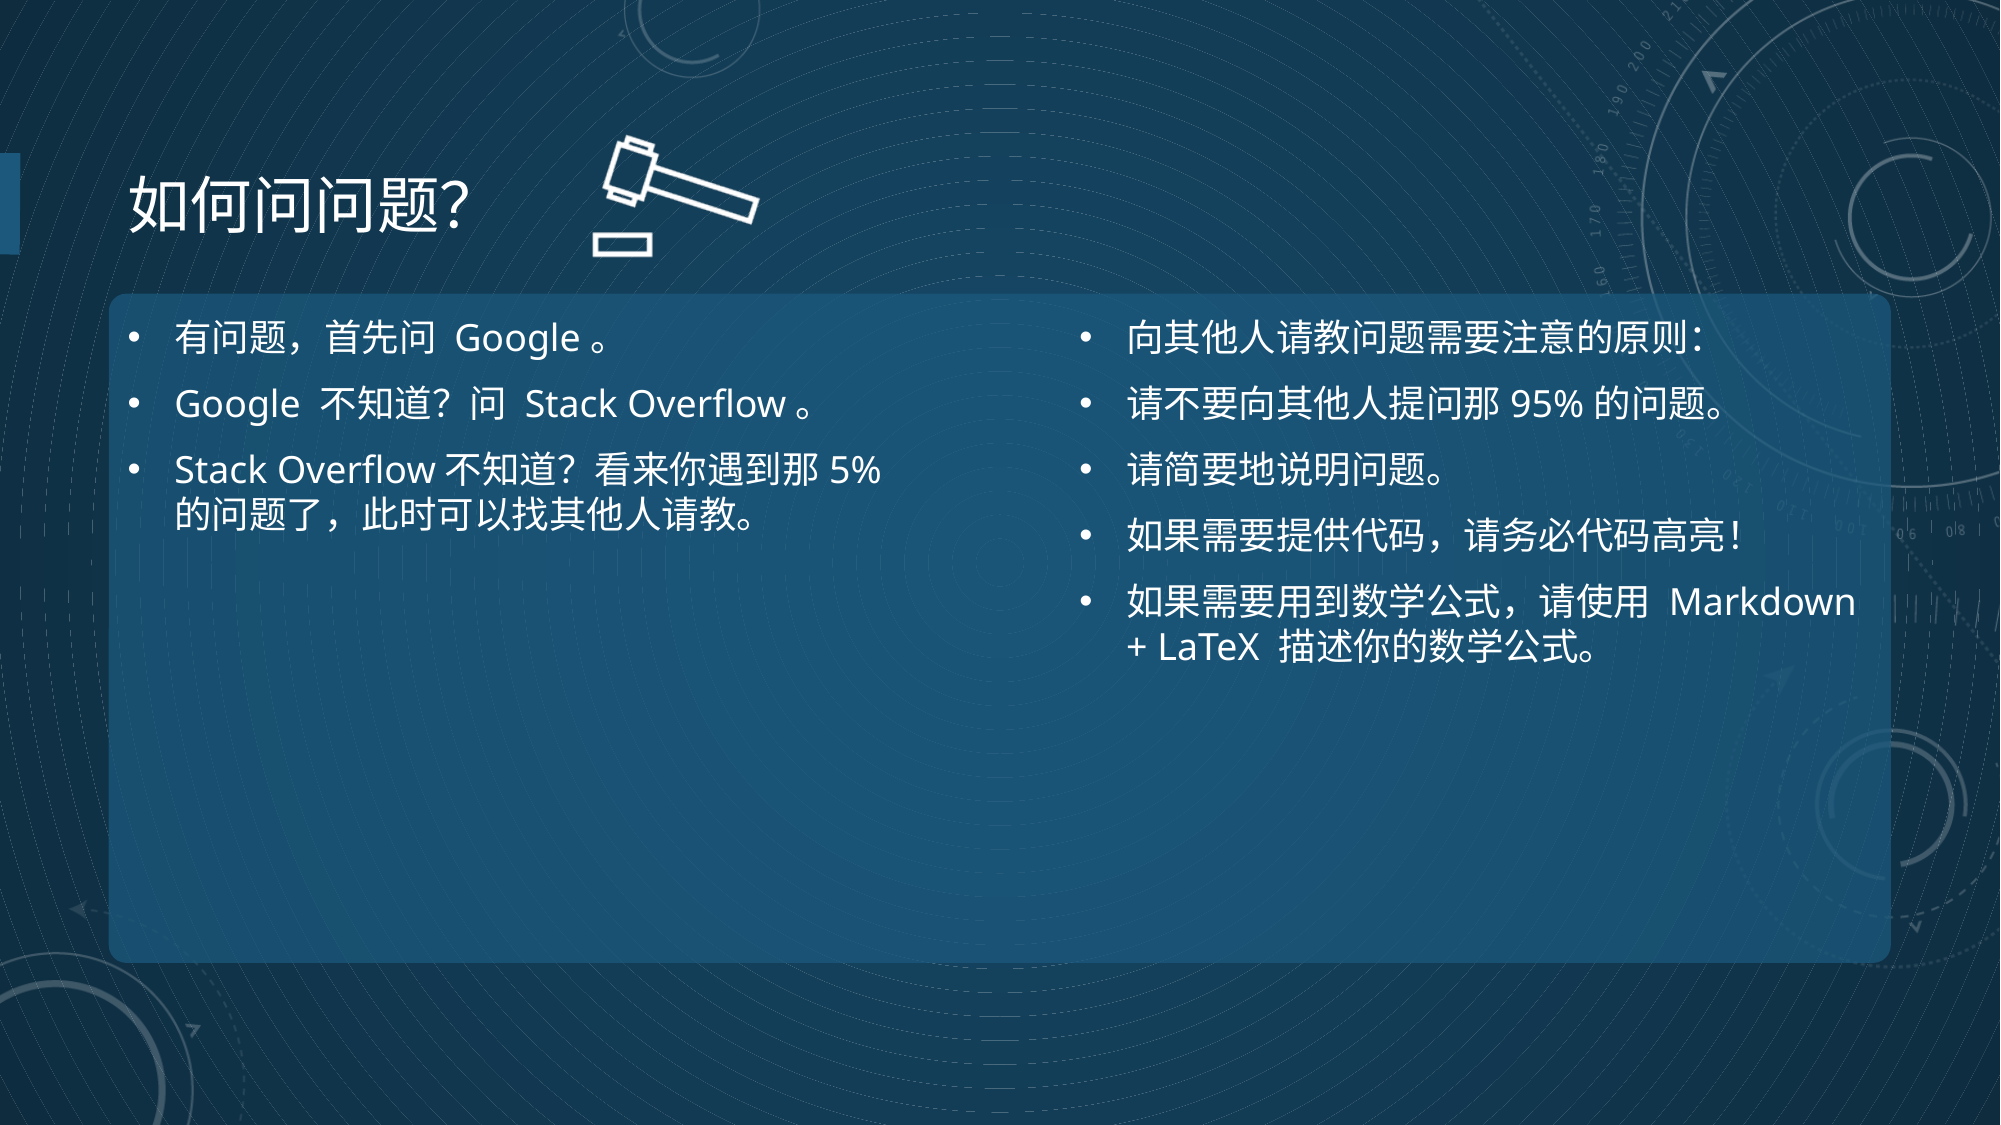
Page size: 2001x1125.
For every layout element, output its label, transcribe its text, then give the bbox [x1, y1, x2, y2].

picture [0, 0, 2000, 1125]
list 有问题，首先问 Google。 Google 不知道？问 Stack Overflow。 Stack Overflow不知道？看来你遇到那5%的问题了，此时可以找其他人请教。 [110, 304, 942, 952]
title 如何问问题？ [112, 99, 586, 304]
list 向其他人请教问题需要注意的原则： 请不要向其他人提问那95%的问题。 请简要地说明问题。 如果需要提供代码，请务必代码高亮！ 如果需要用到数学公式，请使用 Markdown + LaTeX 描述你的数学公式。 [1062, 304, 1893, 952]
title 如何问问题？ [767, 99, 1891, 307]
